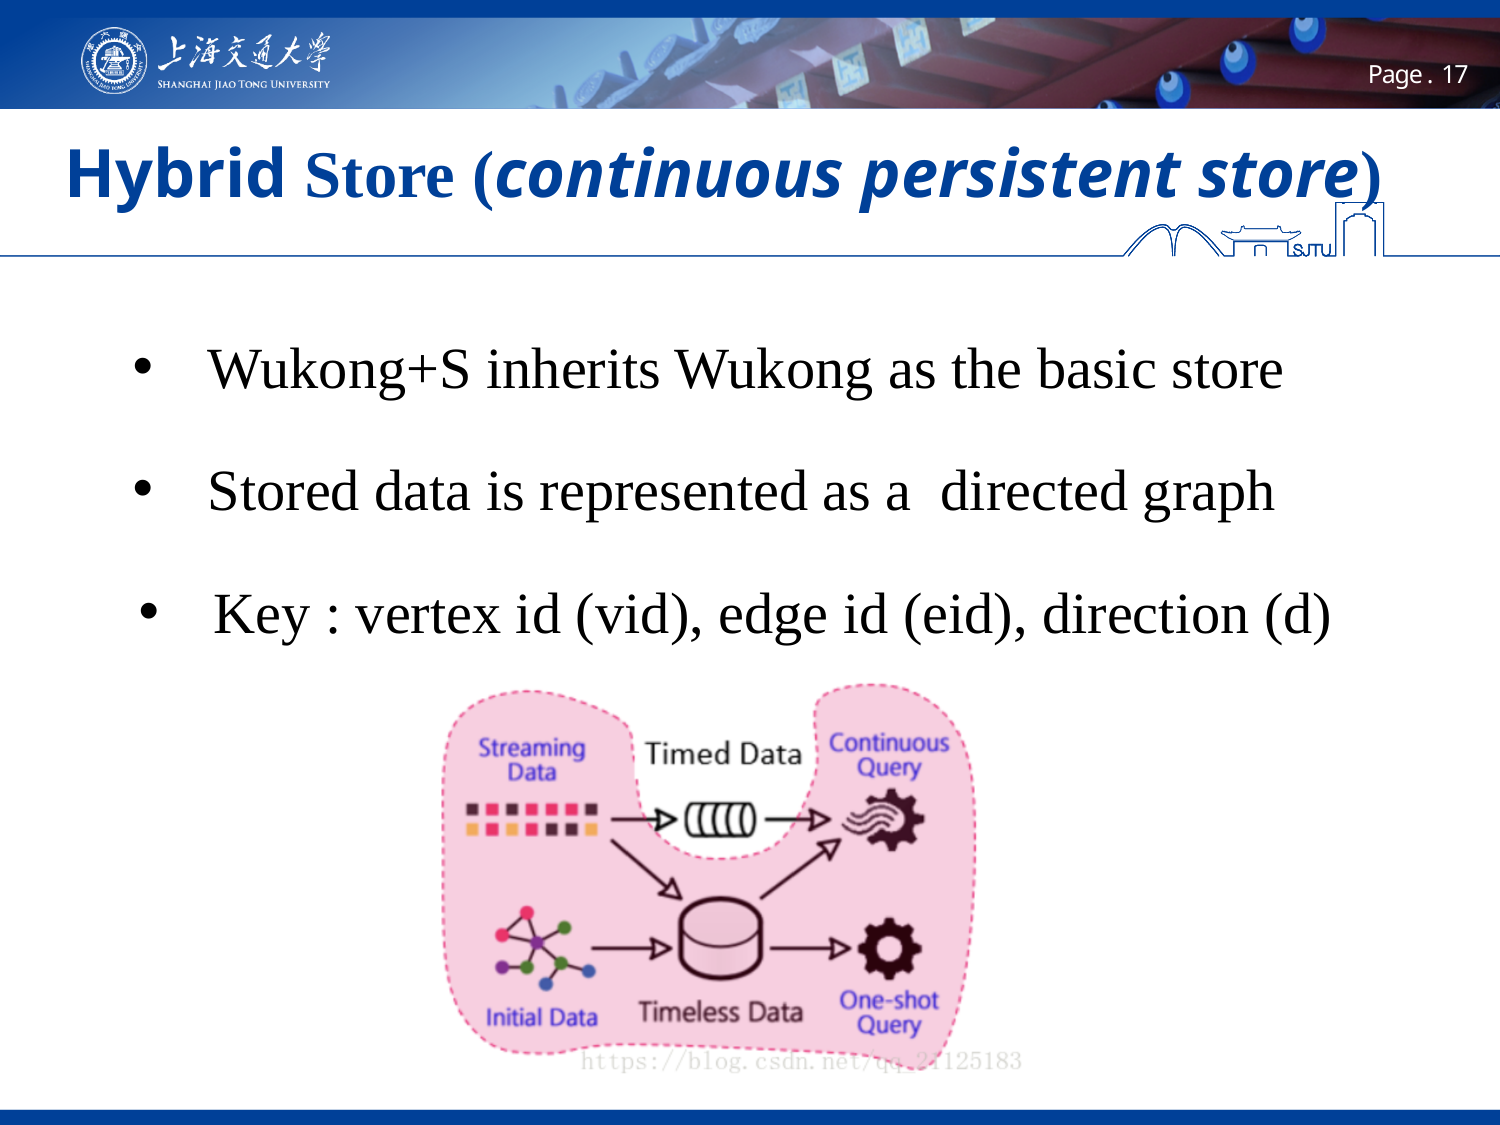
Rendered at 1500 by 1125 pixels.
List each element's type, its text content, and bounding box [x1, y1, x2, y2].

text_box Wukong+S inherits Wukong as the basic store [117, 322, 1325, 408]
picture [0, 18, 1500, 109]
title Hybrid Store (continuous persistent store) [49, 129, 1423, 224]
picture [377, 654, 1041, 1089]
text_box Stored data is represented as a directed graph [117, 444, 1371, 530]
text_box Key : vertex id (vid), edge id (eid), direction (d) [123, 568, 1348, 653]
